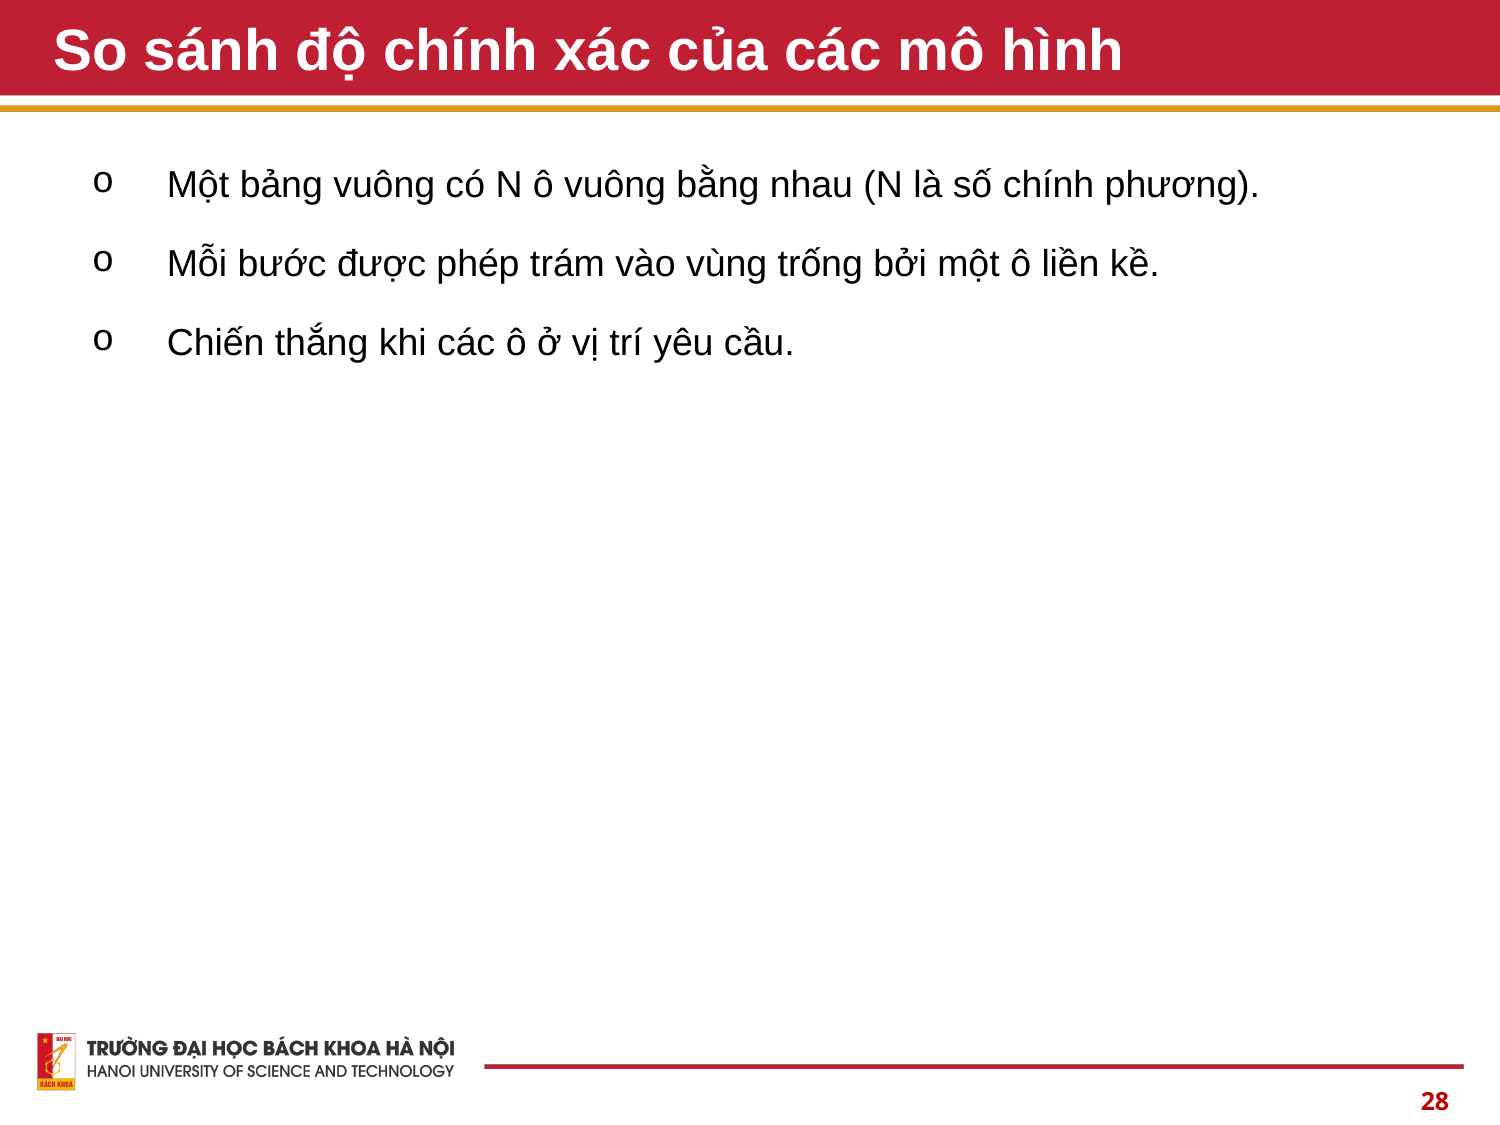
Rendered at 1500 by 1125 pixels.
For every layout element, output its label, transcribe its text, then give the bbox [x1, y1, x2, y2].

picture [0, 0, 1500, 1125]
title So sánh độ chính xác của các mô hình [38, 12, 1462, 87]
slide_number 28 [1126, 1078, 1464, 1125]
text_box Một bảng vuông có N ô vuông bằng nhau (N là số chính phương). Mỗi bước được phép trám vào vùng trống bởi một ô liền kề. Chiến thắng khi các ô ở vị trí yêu cầu. [76, 143, 1429, 812]
